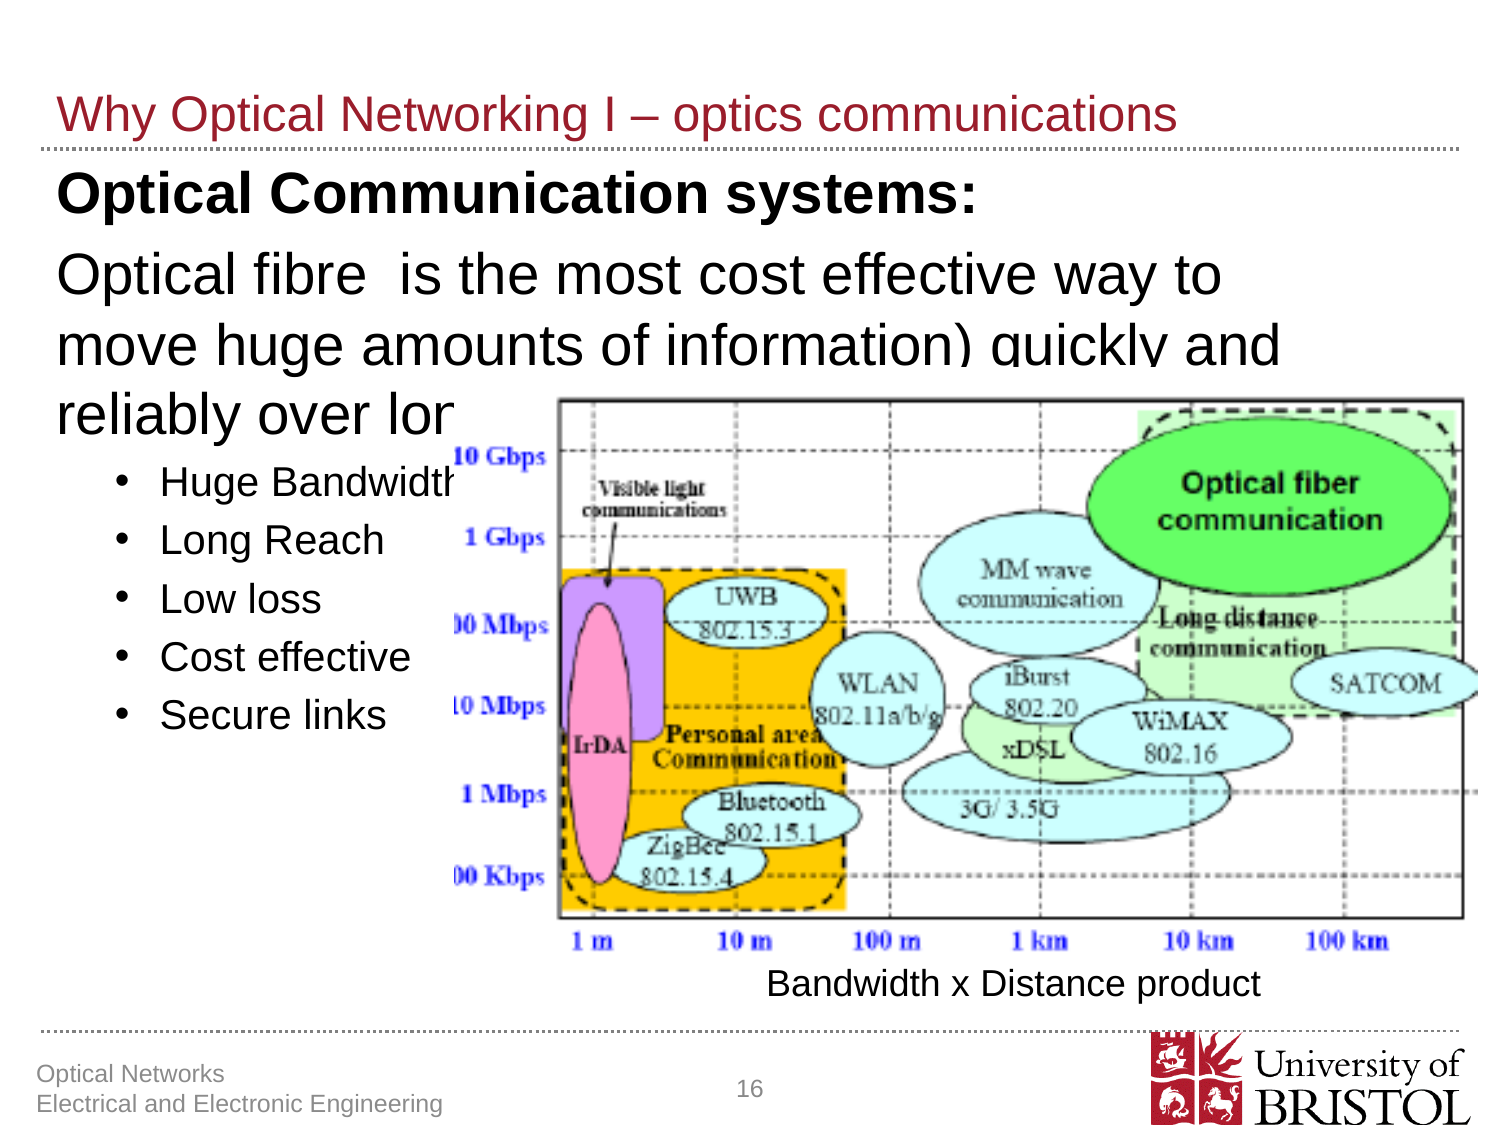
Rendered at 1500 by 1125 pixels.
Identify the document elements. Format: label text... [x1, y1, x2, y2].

title Why Optical Networking I – optics communications [41, 0, 1459, 149]
slide_number 16 [690, 1057, 810, 1118]
footer Optical Networks Electrical and Electronic Engineering [21, 1057, 656, 1118]
text_box Bandwidth x Distance product [751, 974, 1277, 1012]
list Optical Communication systems: Optical fibre is the most cost effective way to move huge amounts of information) quickly and reliably over long distances Huge Bandwidth Long Reach Low loss Cost effective Secure links [41, 147, 1392, 668]
picture [1151, 1032, 1471, 1125]
picture [454, 367, 1478, 967]
